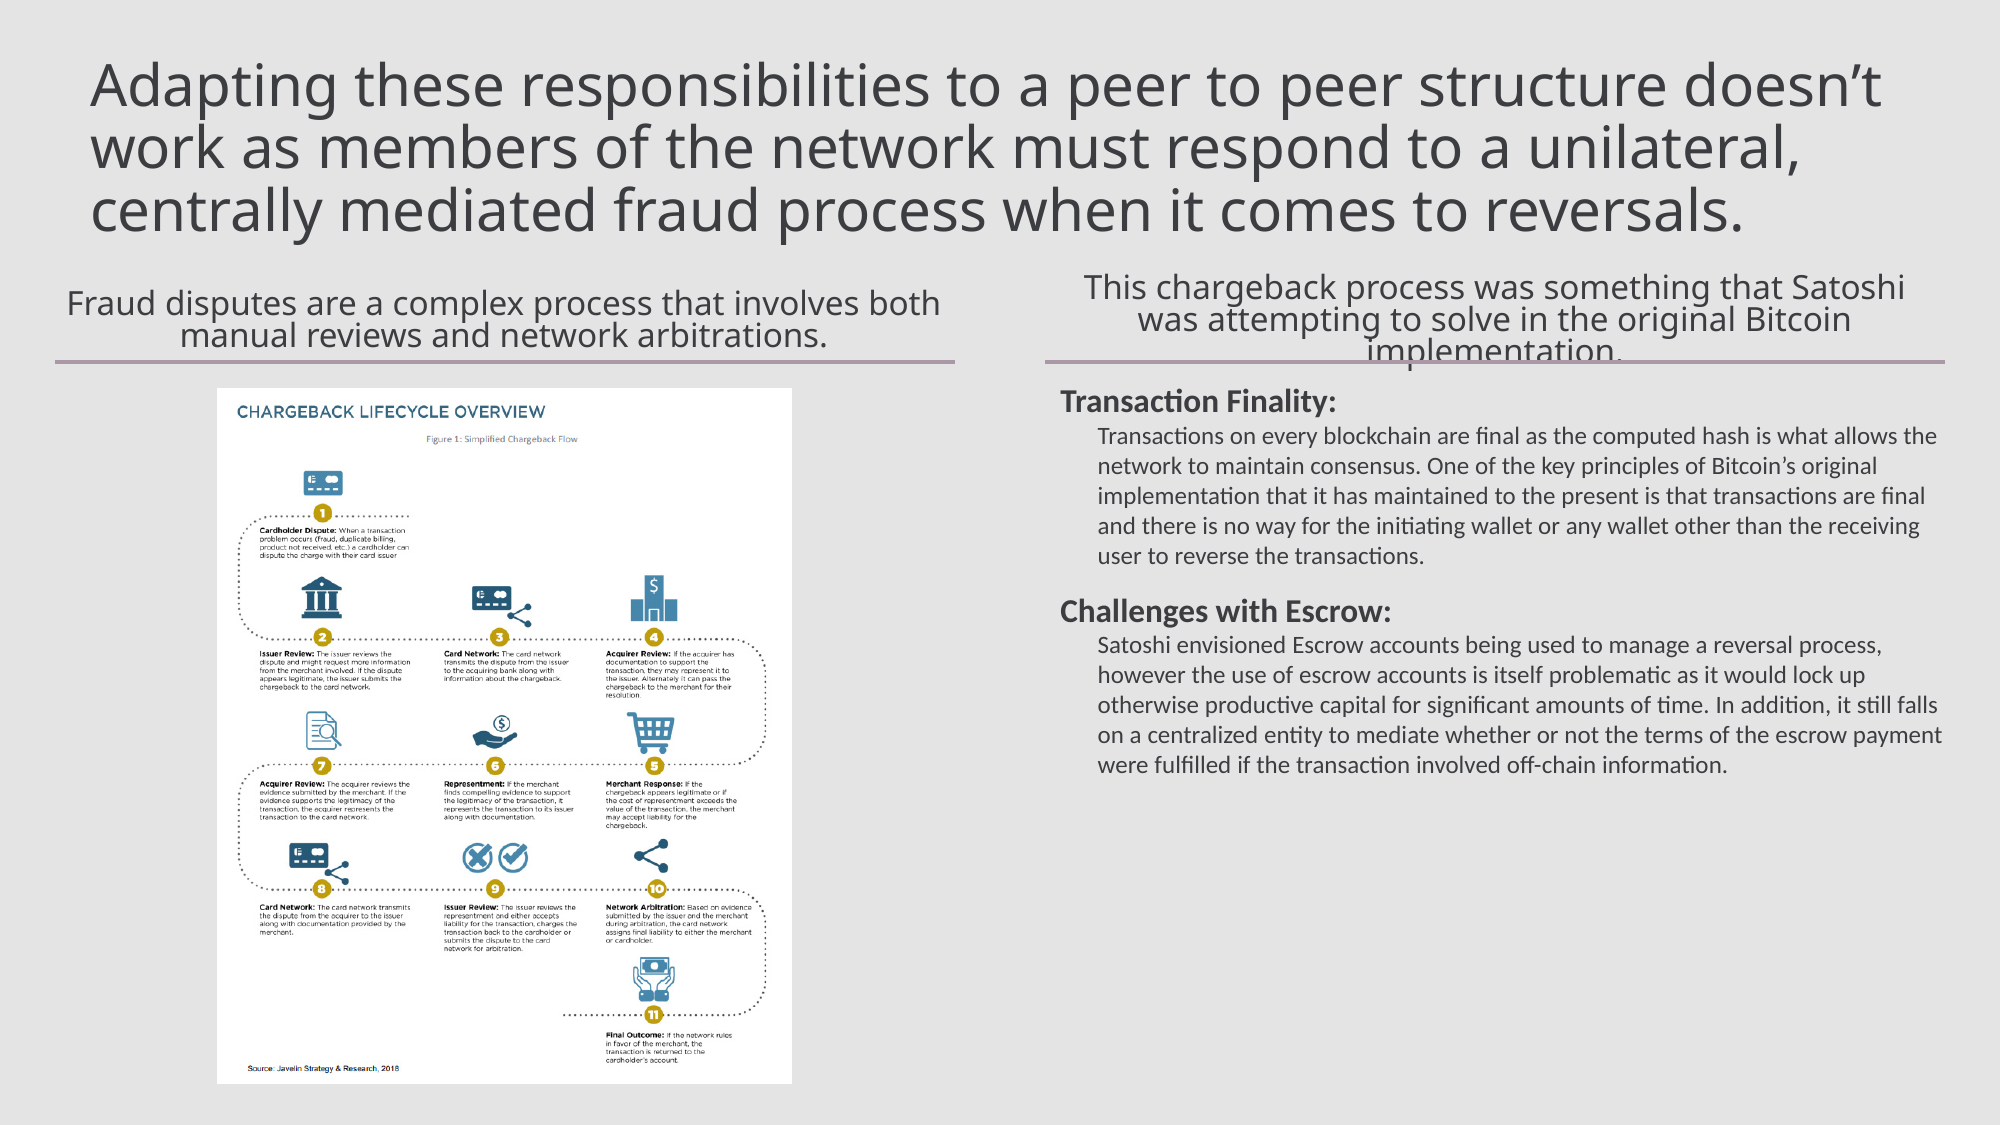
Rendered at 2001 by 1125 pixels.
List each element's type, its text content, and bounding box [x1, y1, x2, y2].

title Adapting these responsibilities to a peer to peer structure doesn’t work as members of the network must respond to a unilateral, centrally mediated fraud process when it comes to reversals. [75, 41, 1930, 259]
text_box This chargeback process was something that Satoshi was attempting to solve in the original Bitcoin implementation. [1045, 363, 1946, 374]
text_box Fraud disputes are a complex process that involves both manual reviews and network arbitrations. [54, 285, 955, 358]
text_box Transaction Finality: Transactions on every blockchain are final as the computed hash is what allows the network to maintain consensus. One of the key principles of Bitcoin’s original implementation that it has maintained to the present is that transactions are final and there is no way for the initiating wallet or any wallet other than the receiving user to reverse the transactions. Challenges with Escrow: Satoshi envisioned Escrow accounts being used to manage a reversal process, however the use of escrow accounts is itself problematic as it would lock up otherwise productive capital for significant amounts of time. In addition, it still falls on a centralized entity to mediate whether or not the terms of the escrow payment were fulfilled if the transaction involved off-chain information. [1045, 371, 1971, 997]
text_box This chargeback process was something that Satoshi was attempting to solve in the original Bitcoin implementation. [1045, 269, 1946, 361]
picture [217, 388, 792, 1084]
